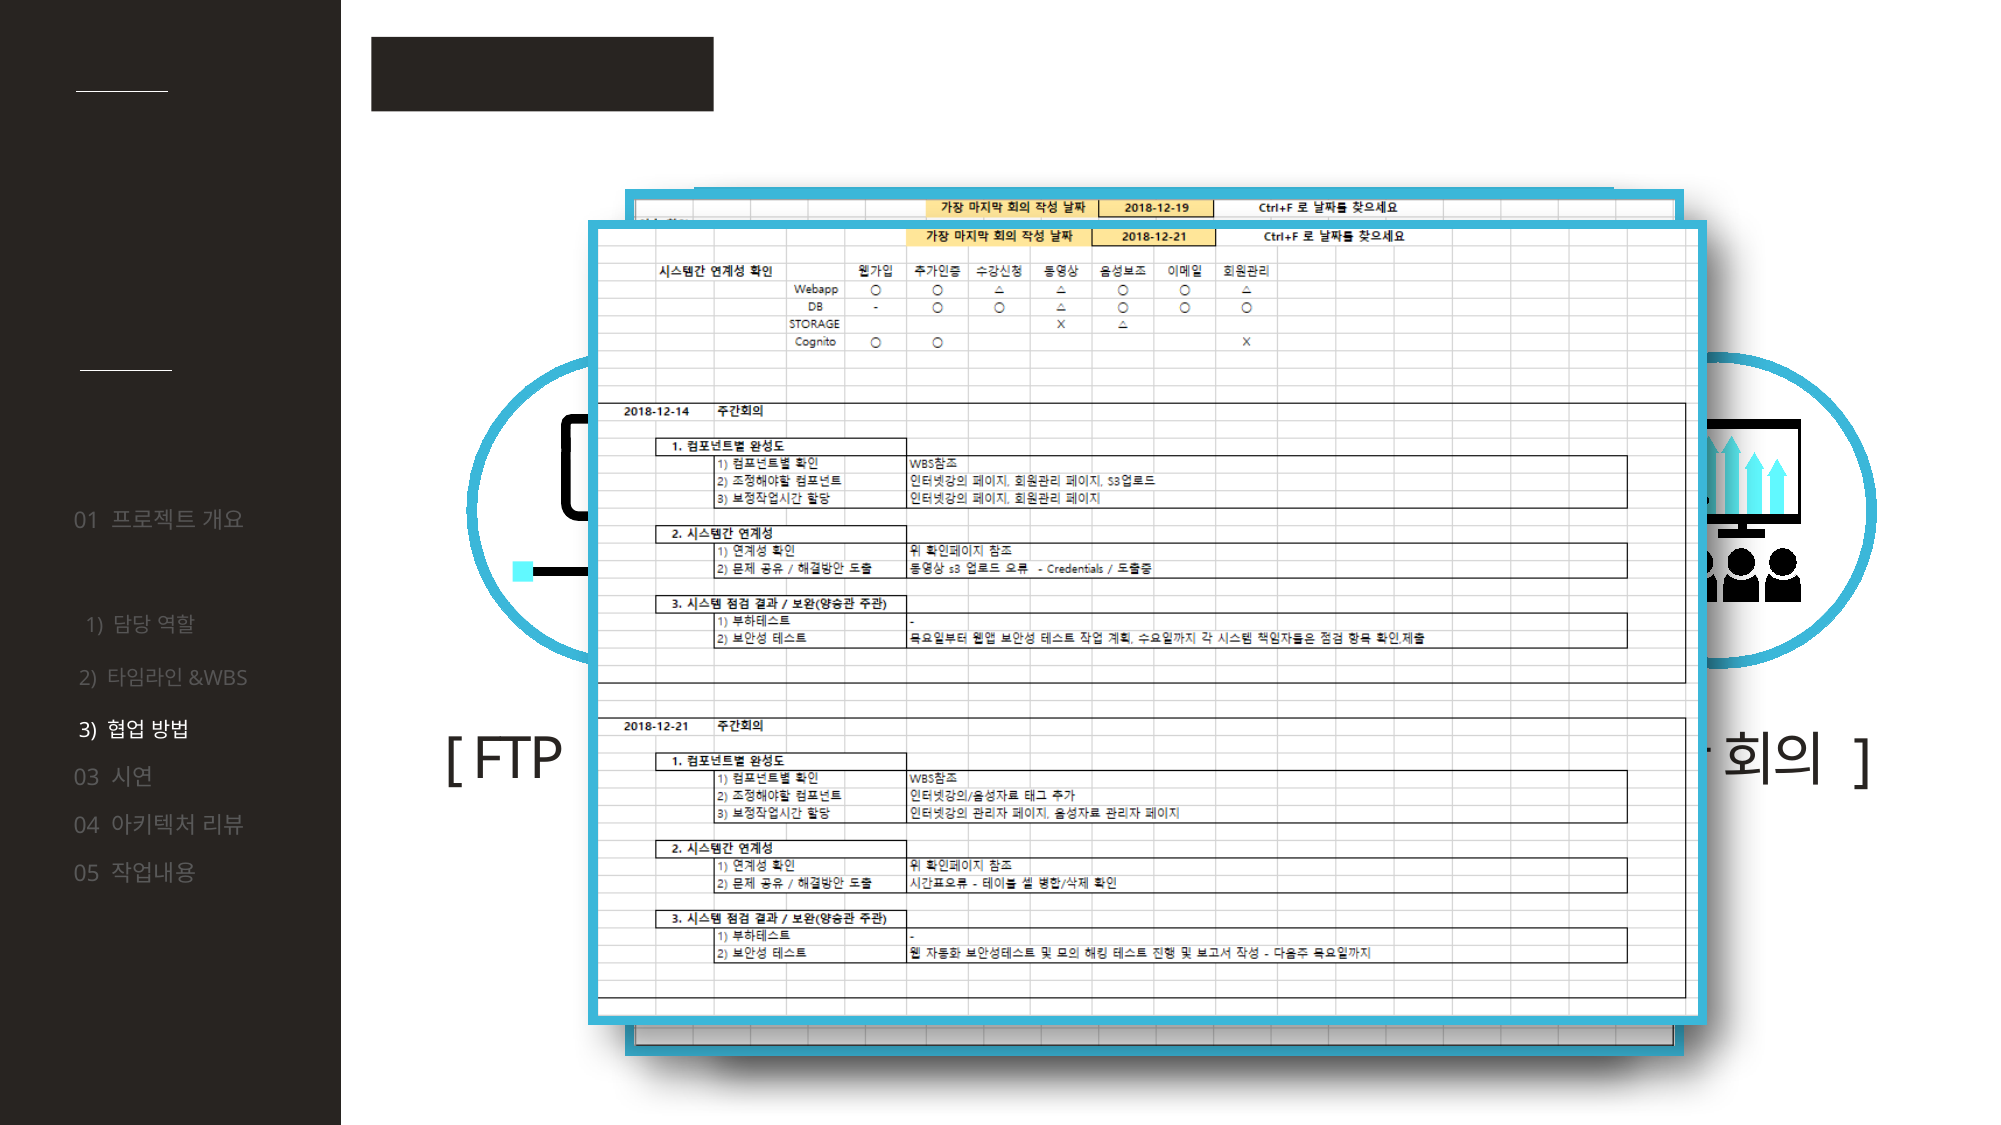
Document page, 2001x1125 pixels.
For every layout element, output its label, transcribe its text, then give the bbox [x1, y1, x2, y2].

picture [597, 196, 1698, 1047]
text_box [1698, 352, 1918, 801]
text_box 협업 방법 [371, 36, 714, 112]
picture [0, 0, 341, 1125]
text_box Cooperation [381, 51, 741, 127]
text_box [425, 352, 597, 799]
